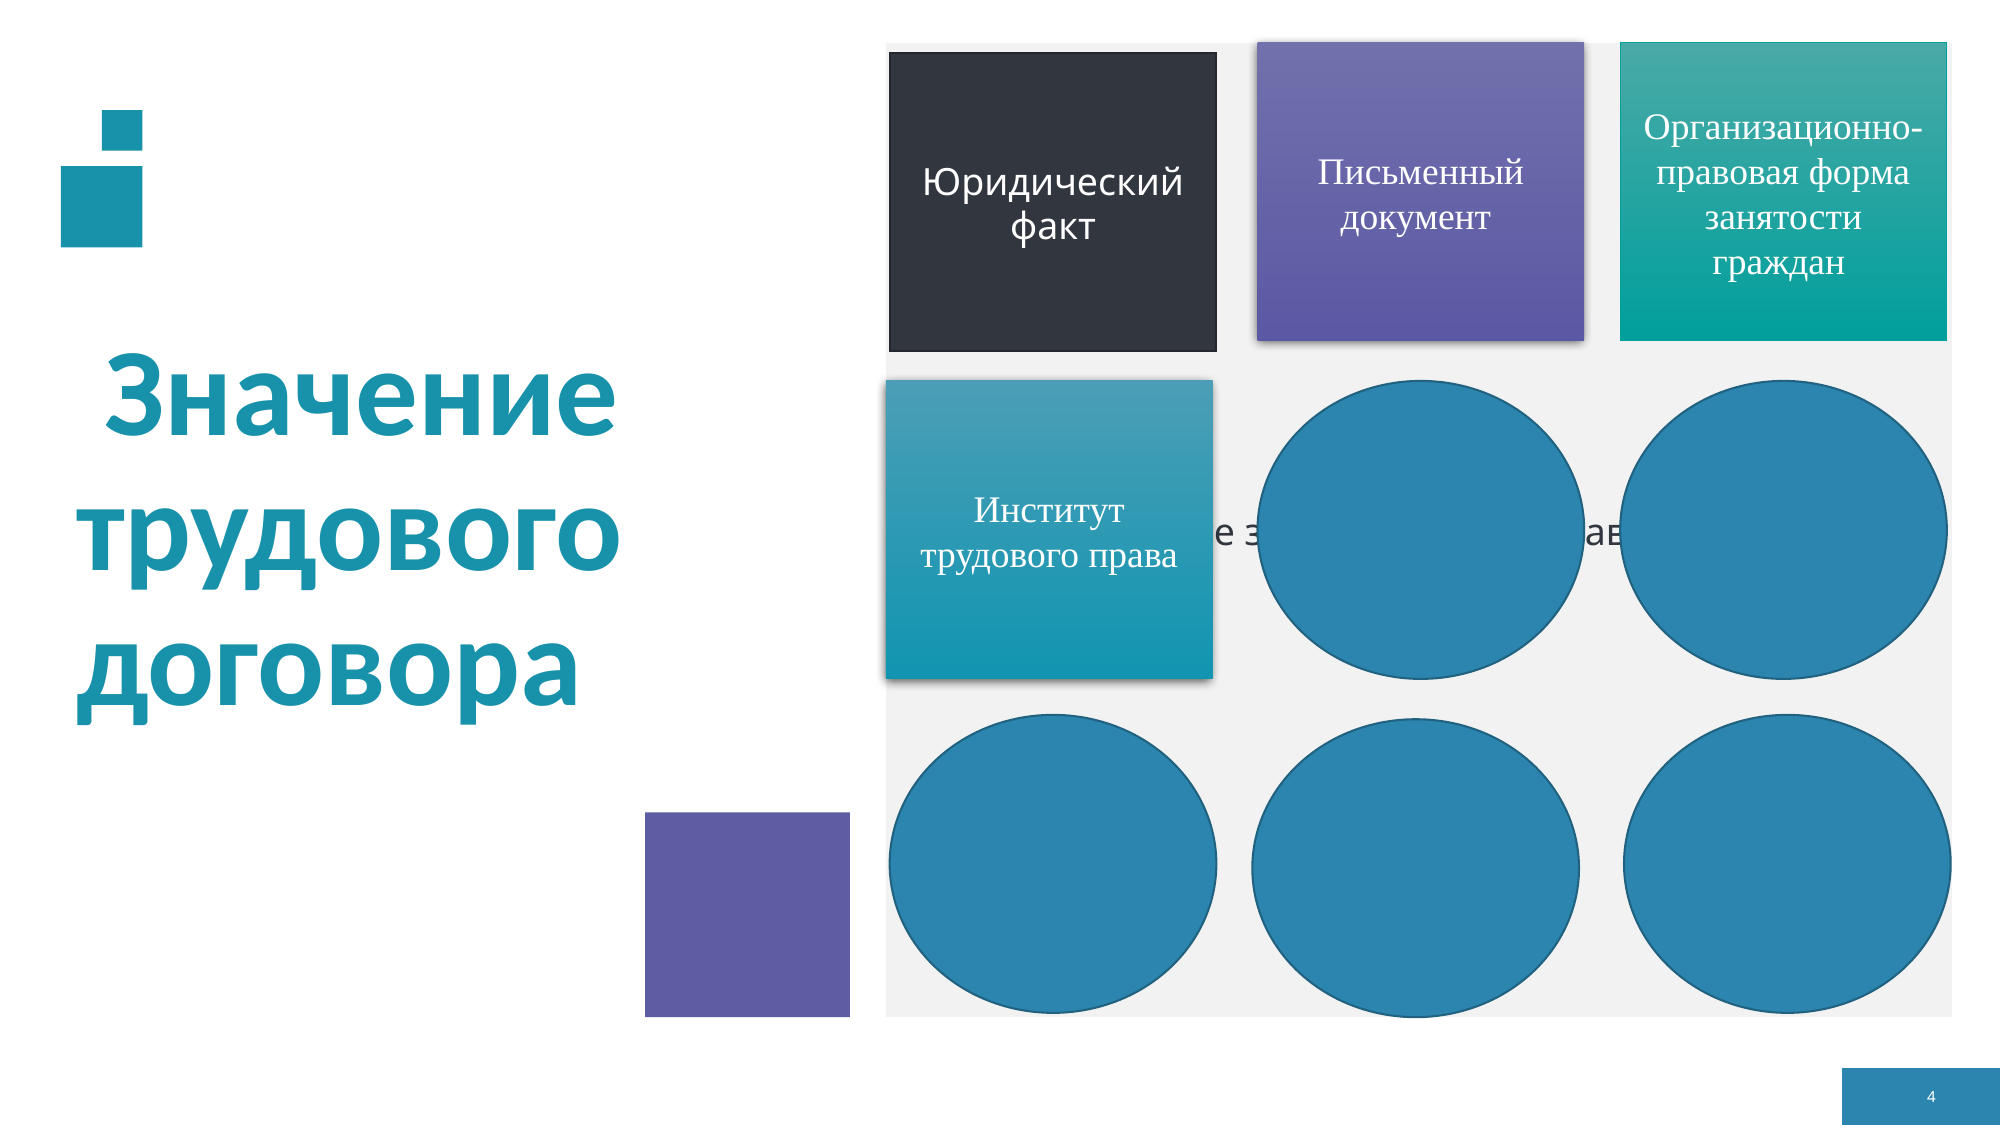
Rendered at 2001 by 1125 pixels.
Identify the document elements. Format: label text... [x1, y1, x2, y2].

slide_number 4 [1889, 1079, 1951, 1114]
title Значение трудового договора [60, 261, 850, 798]
picture [885, 42, 1953, 1018]
